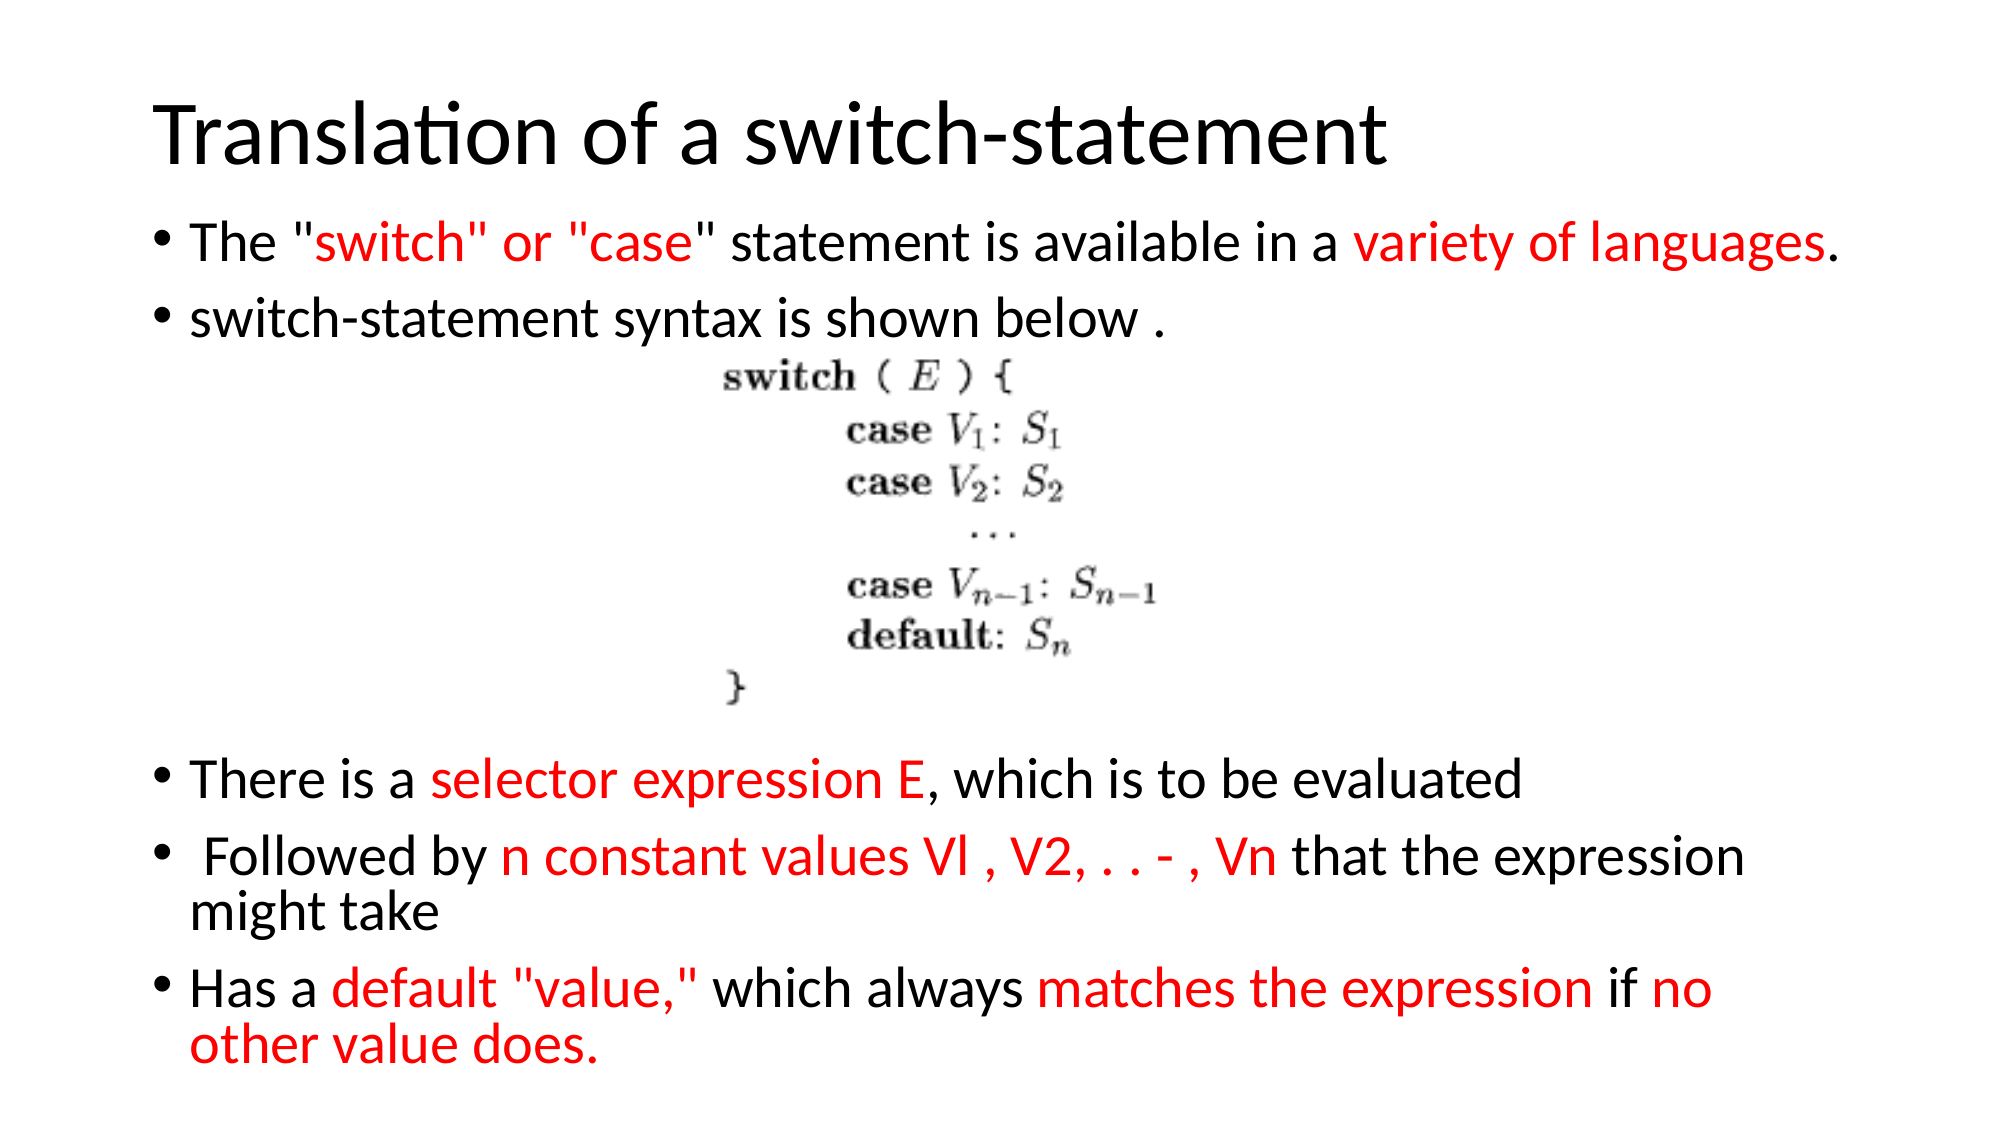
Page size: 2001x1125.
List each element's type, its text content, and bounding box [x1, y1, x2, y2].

title Translation of a switch-statement [137, 59, 1863, 209]
list The "switch" or "case" statement is available in a variety of languages. switch-statement syntax is shown below . There is a selector expression E, which is to be evaluated Followed by n constant values Vl , V2, . . - , Vn that the expression might take Has a default "value," which always matches the expression if no other value does. [137, 209, 1863, 1125]
picture [712, 358, 1169, 726]
